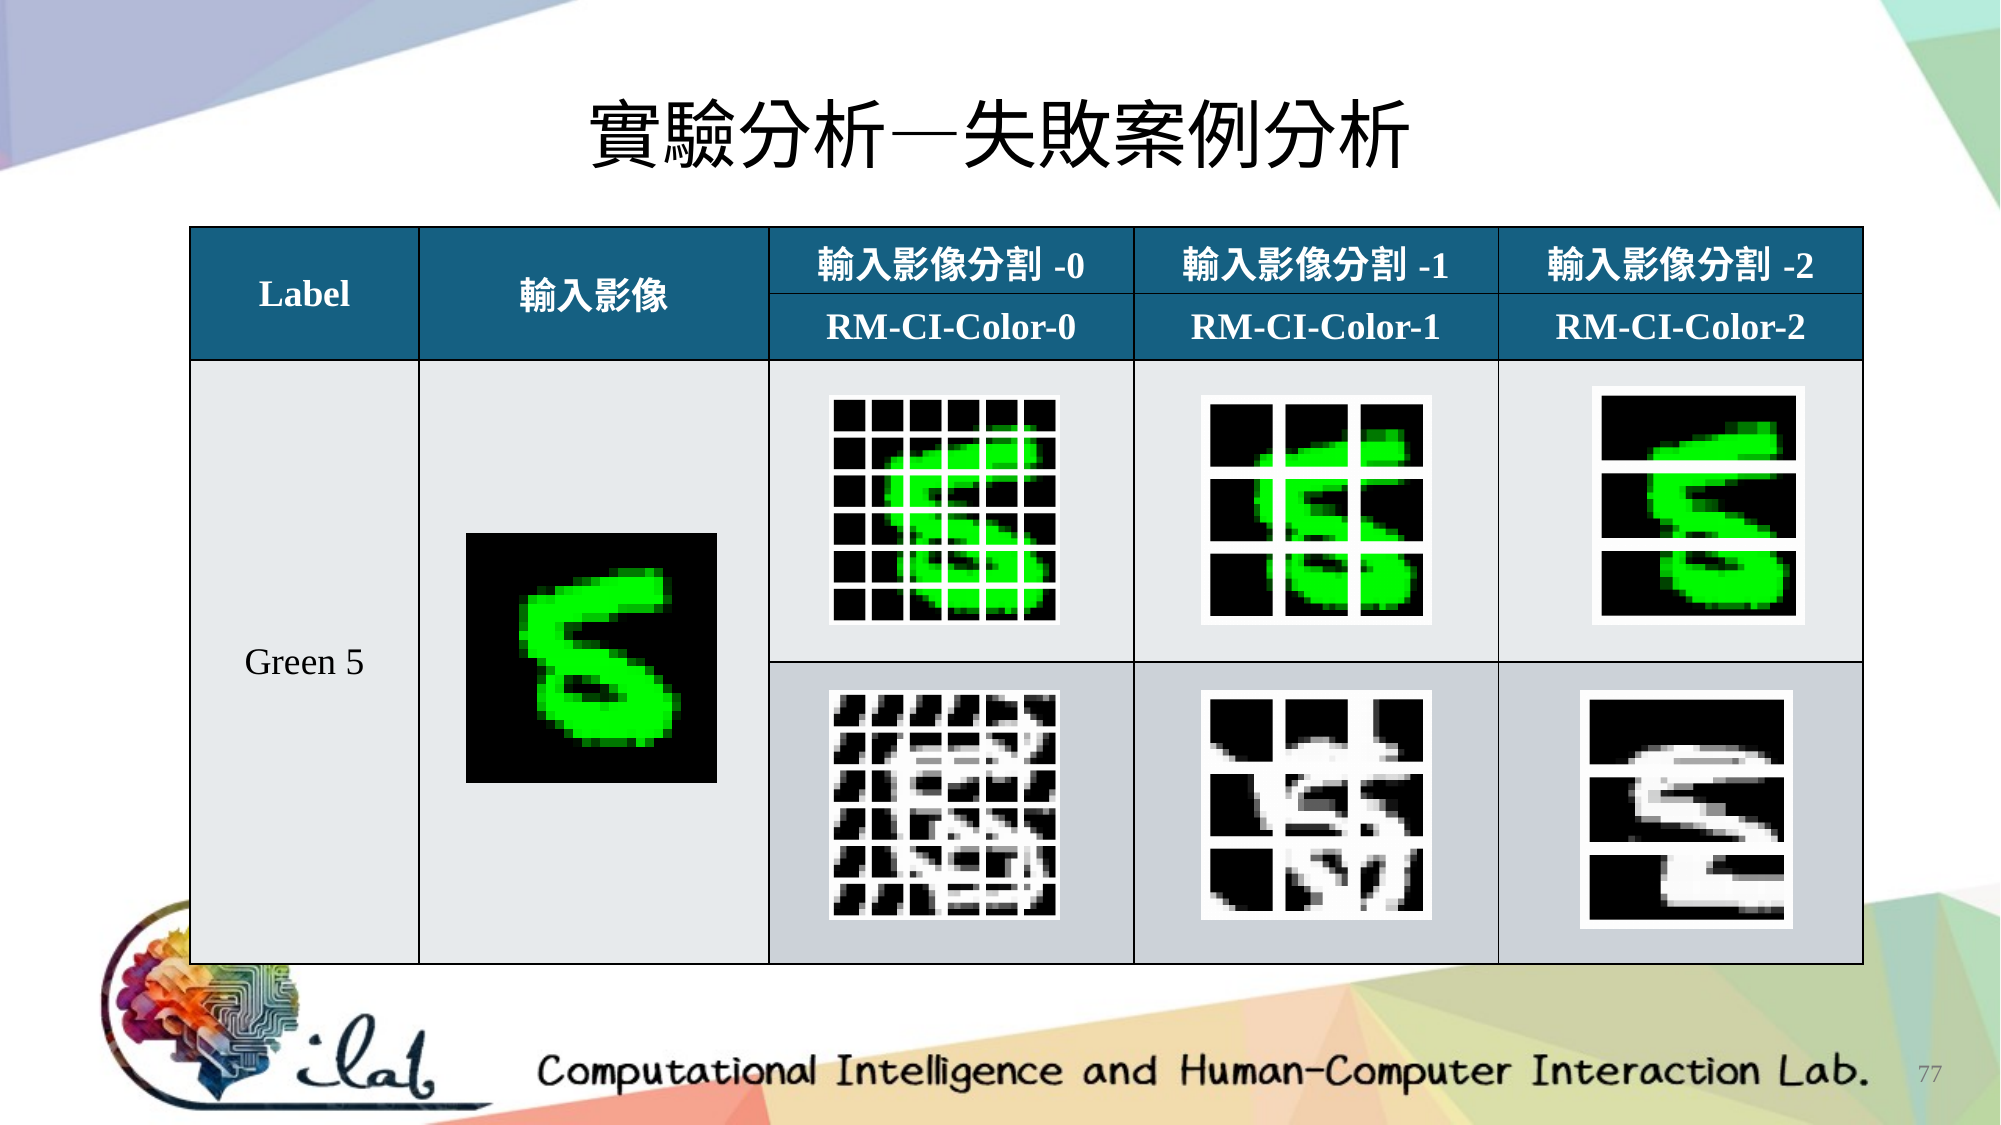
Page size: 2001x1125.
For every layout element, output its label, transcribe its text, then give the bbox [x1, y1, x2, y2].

table_header 輸入影像分割-2 [1499, 228, 1862, 293]
table_cell [420, 361, 768, 963]
table_cell RM-CI-Color-2 [1499, 294, 1862, 359]
table_header 輸入影像 [420, 228, 768, 359]
table_header 輸入影像分割-0 [770, 228, 1133, 293]
table_header Label [191, 228, 418, 359]
table_cell Green 5 [191, 361, 418, 963]
table_cell [1135, 361, 1498, 661]
table_cell RM-CI-Color-1 [1135, 294, 1498, 359]
table_cell [1499, 663, 1862, 963]
picture [0, 0, 2001, 1125]
table_header 輸入影像分割-1 [1135, 228, 1498, 293]
table_cell [1499, 361, 1862, 661]
table_cell RM-CI-Color-0 [770, 294, 1133, 359]
text_box 實驗分析—失敗案例分析 [572, 80, 1428, 186]
table_cell [770, 663, 1133, 963]
table_cell [770, 361, 1133, 661]
slide_number 77 [1507, 1042, 1958, 1103]
table_cell [1135, 663, 1498, 963]
